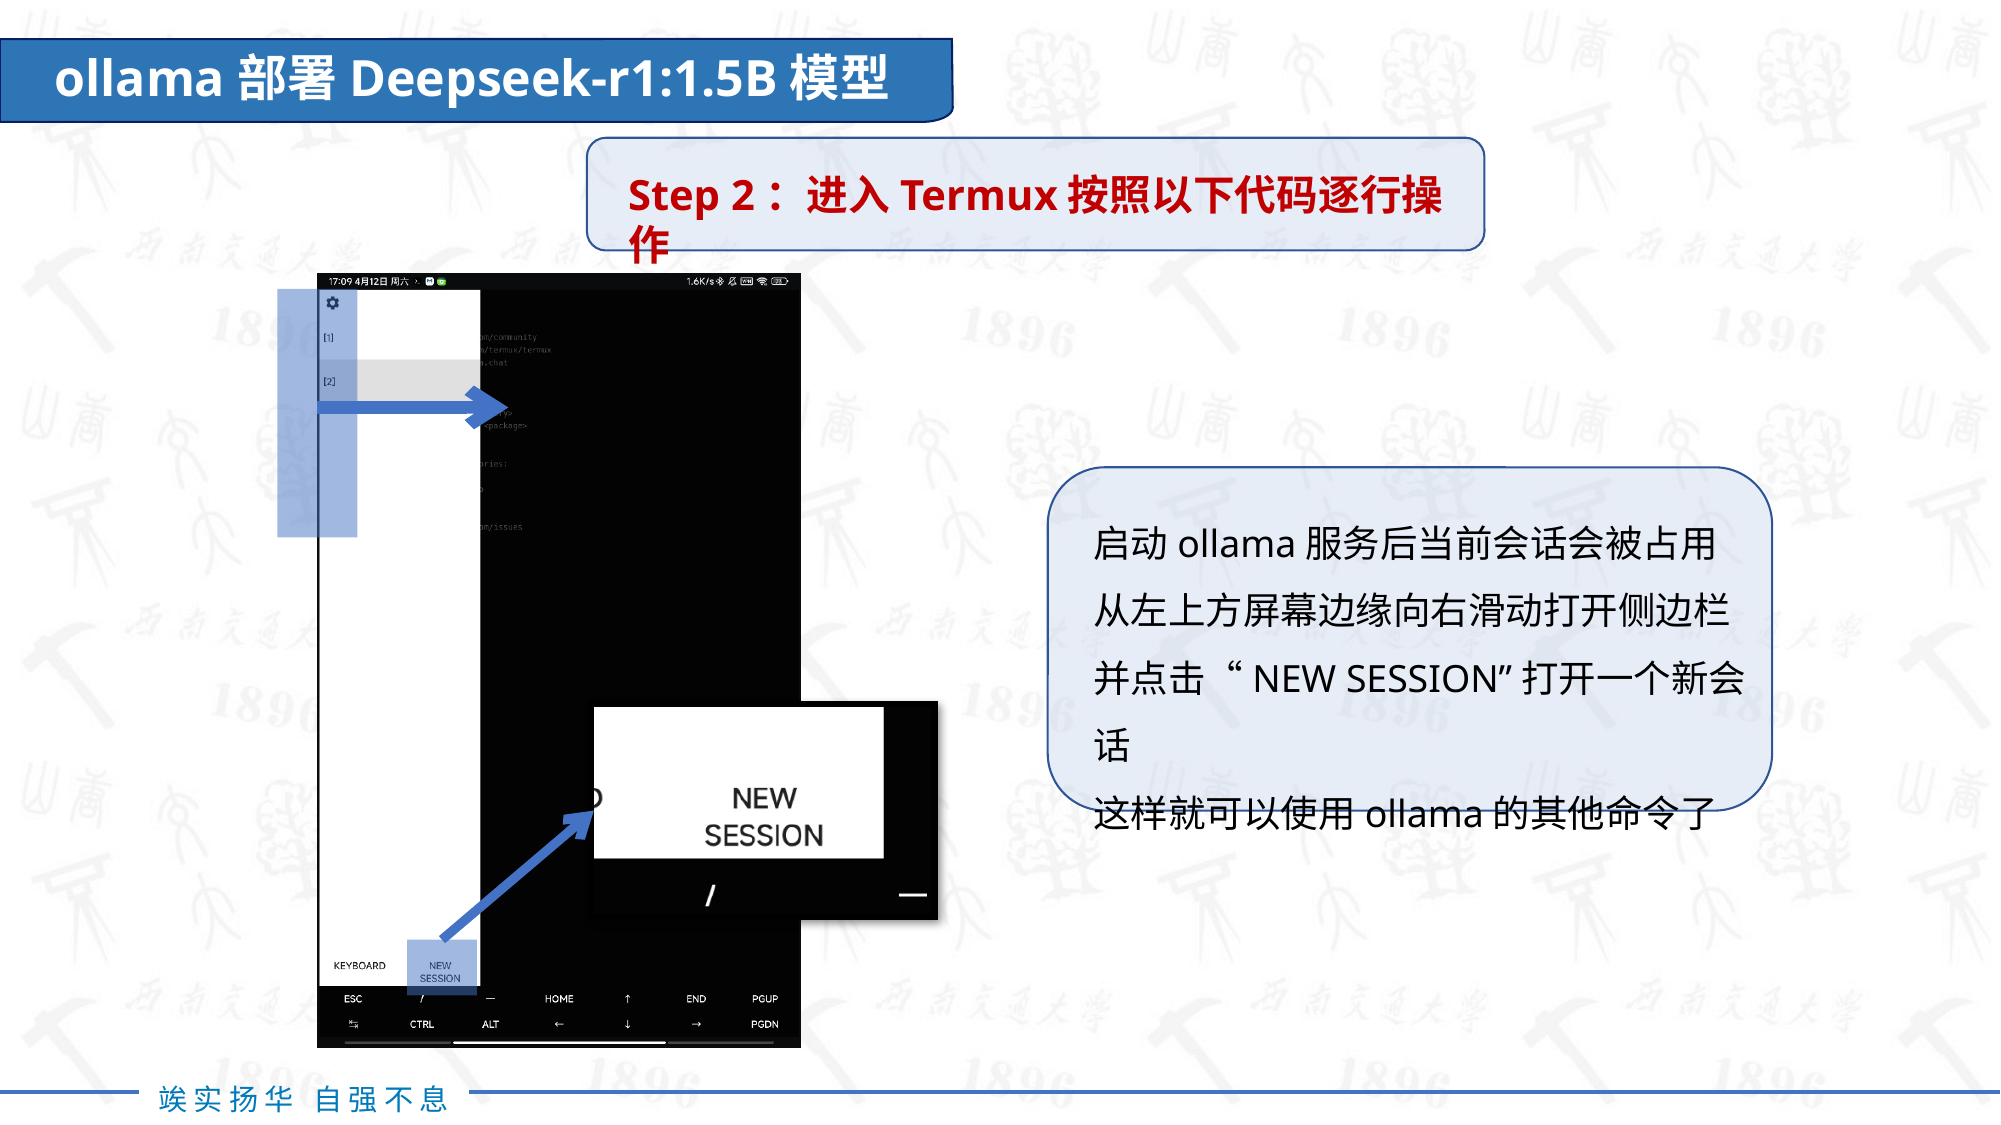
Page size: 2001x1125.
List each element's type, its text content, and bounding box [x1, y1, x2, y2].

text_box 启动ollama服务后当前会话会被占用 从左上方屏幕边缘向右滑动打开侧边栏 并点击“NEW SESSION”打开一个新会话 这样就可以使用ollama的其他命令了 [1078, 490, 1784, 843]
text_box Step 2：进入Termux按照以下代码逐行操作 [613, 161, 1485, 277]
text_box ollama部署Deepseek-r1:1.5B模型 [39, 38, 965, 114]
text_box [277, 288, 317, 538]
picture [317, 273, 932, 1048]
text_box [441, 810, 594, 940]
text_box [585, 136, 1486, 252]
text_box [1046, 466, 1762, 805]
text_box [0, 38, 952, 123]
